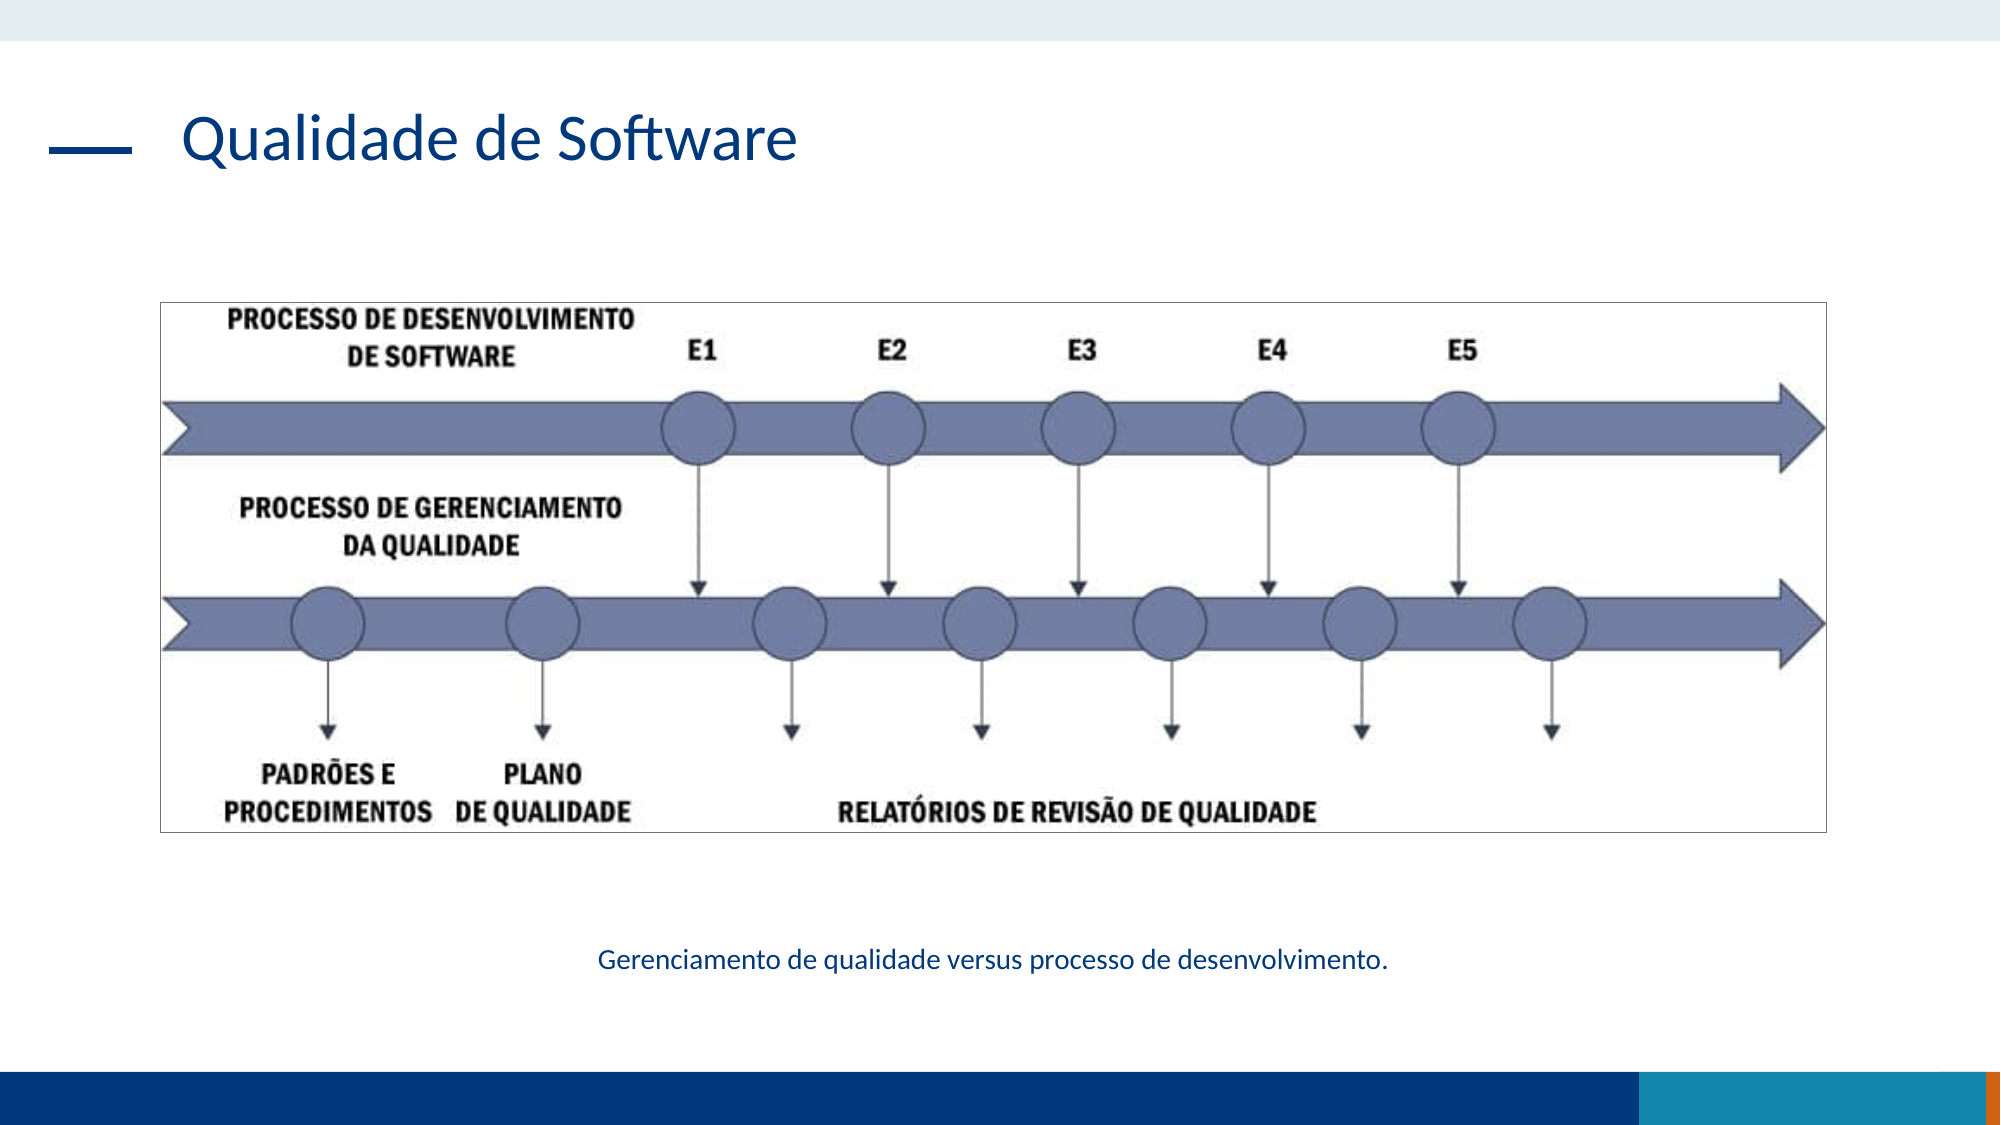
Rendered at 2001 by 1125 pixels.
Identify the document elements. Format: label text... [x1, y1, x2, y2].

list Qualidade de Software [167, 95, 1833, 237]
picture [160, 302, 1827, 833]
text_box Gerenciamento de qualidade versus processo de desenvolvimento. [481, 933, 1507, 983]
